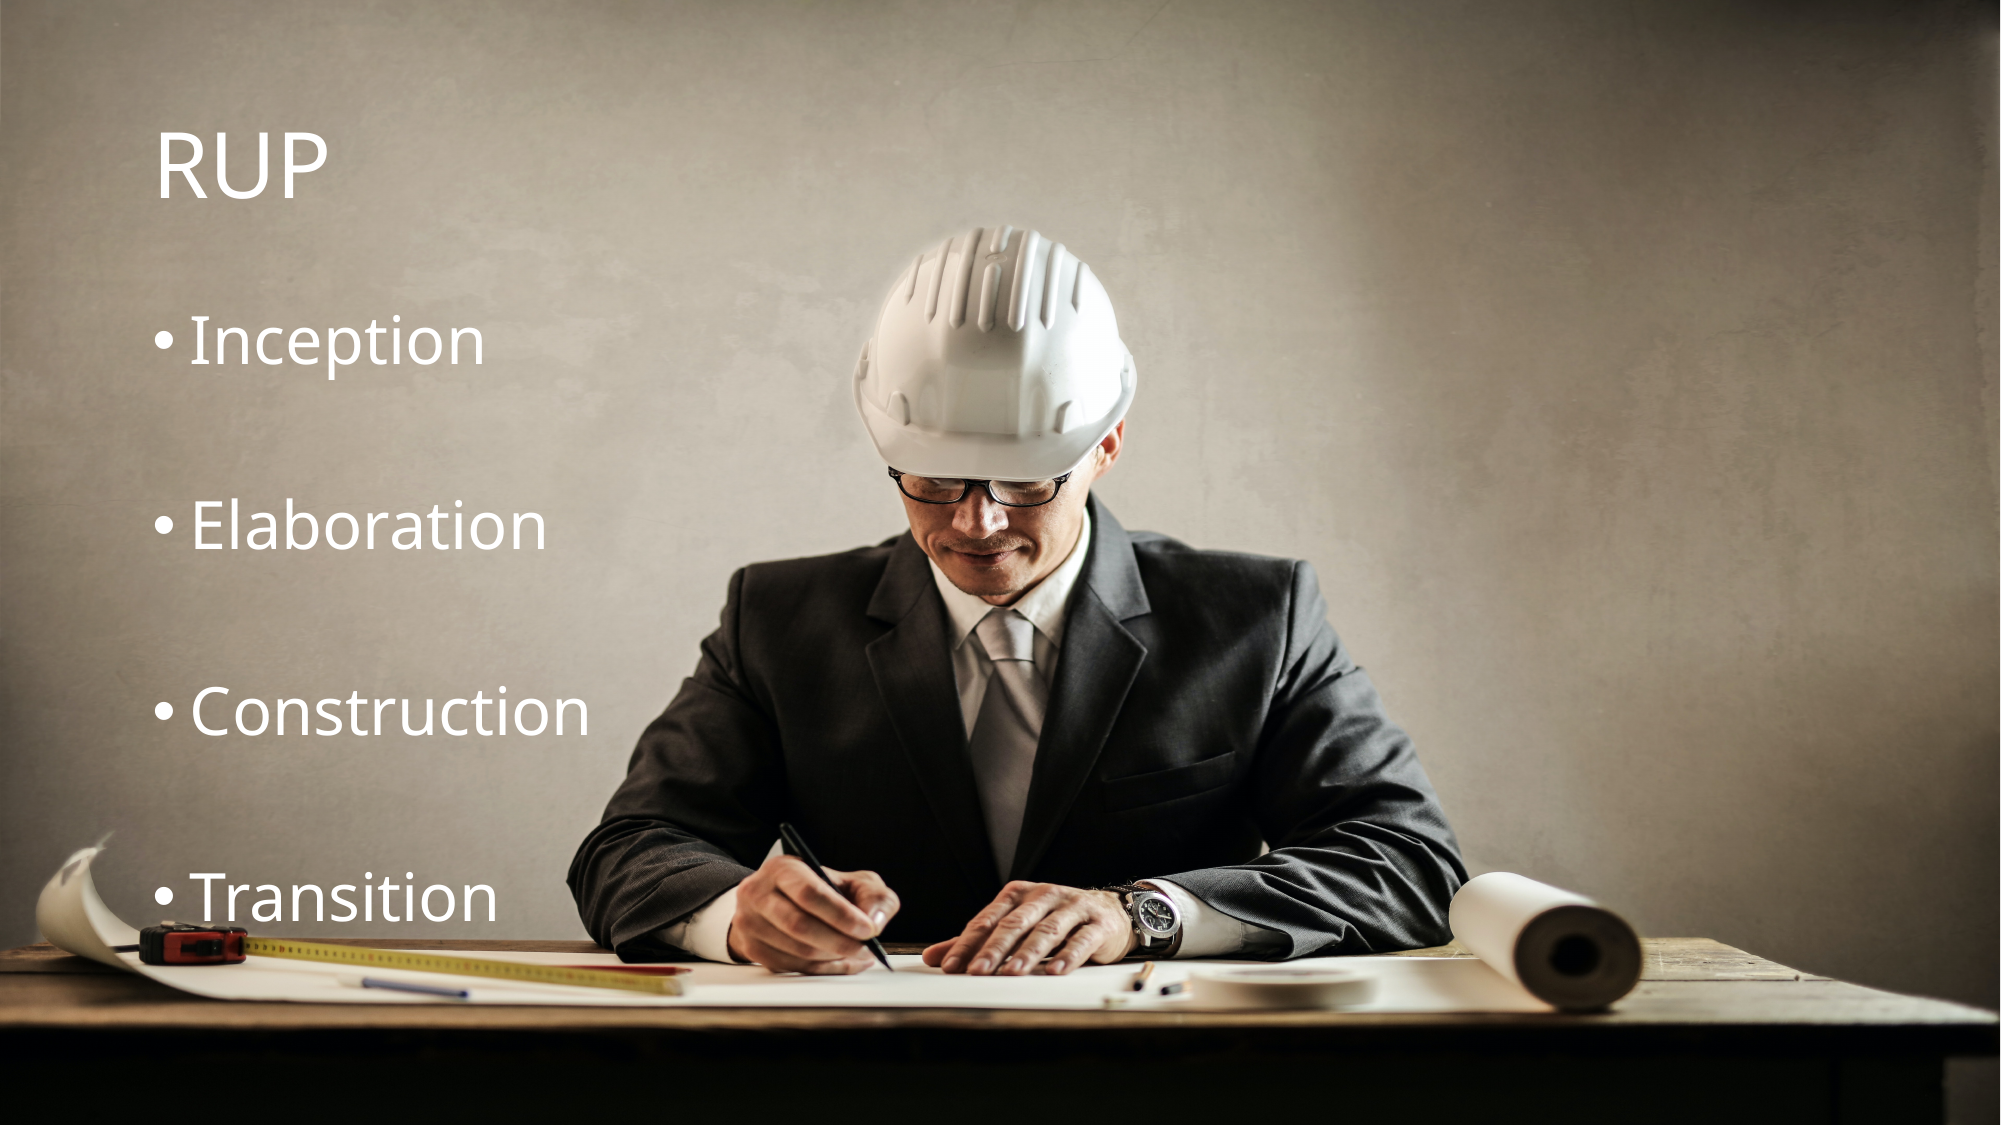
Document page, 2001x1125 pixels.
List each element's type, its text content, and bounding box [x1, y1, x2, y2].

list Inception Elaboration Construction Transition [137, 299, 1863, 1014]
picture [0, 0, 2001, 1125]
title RUP [137, 59, 1863, 278]
